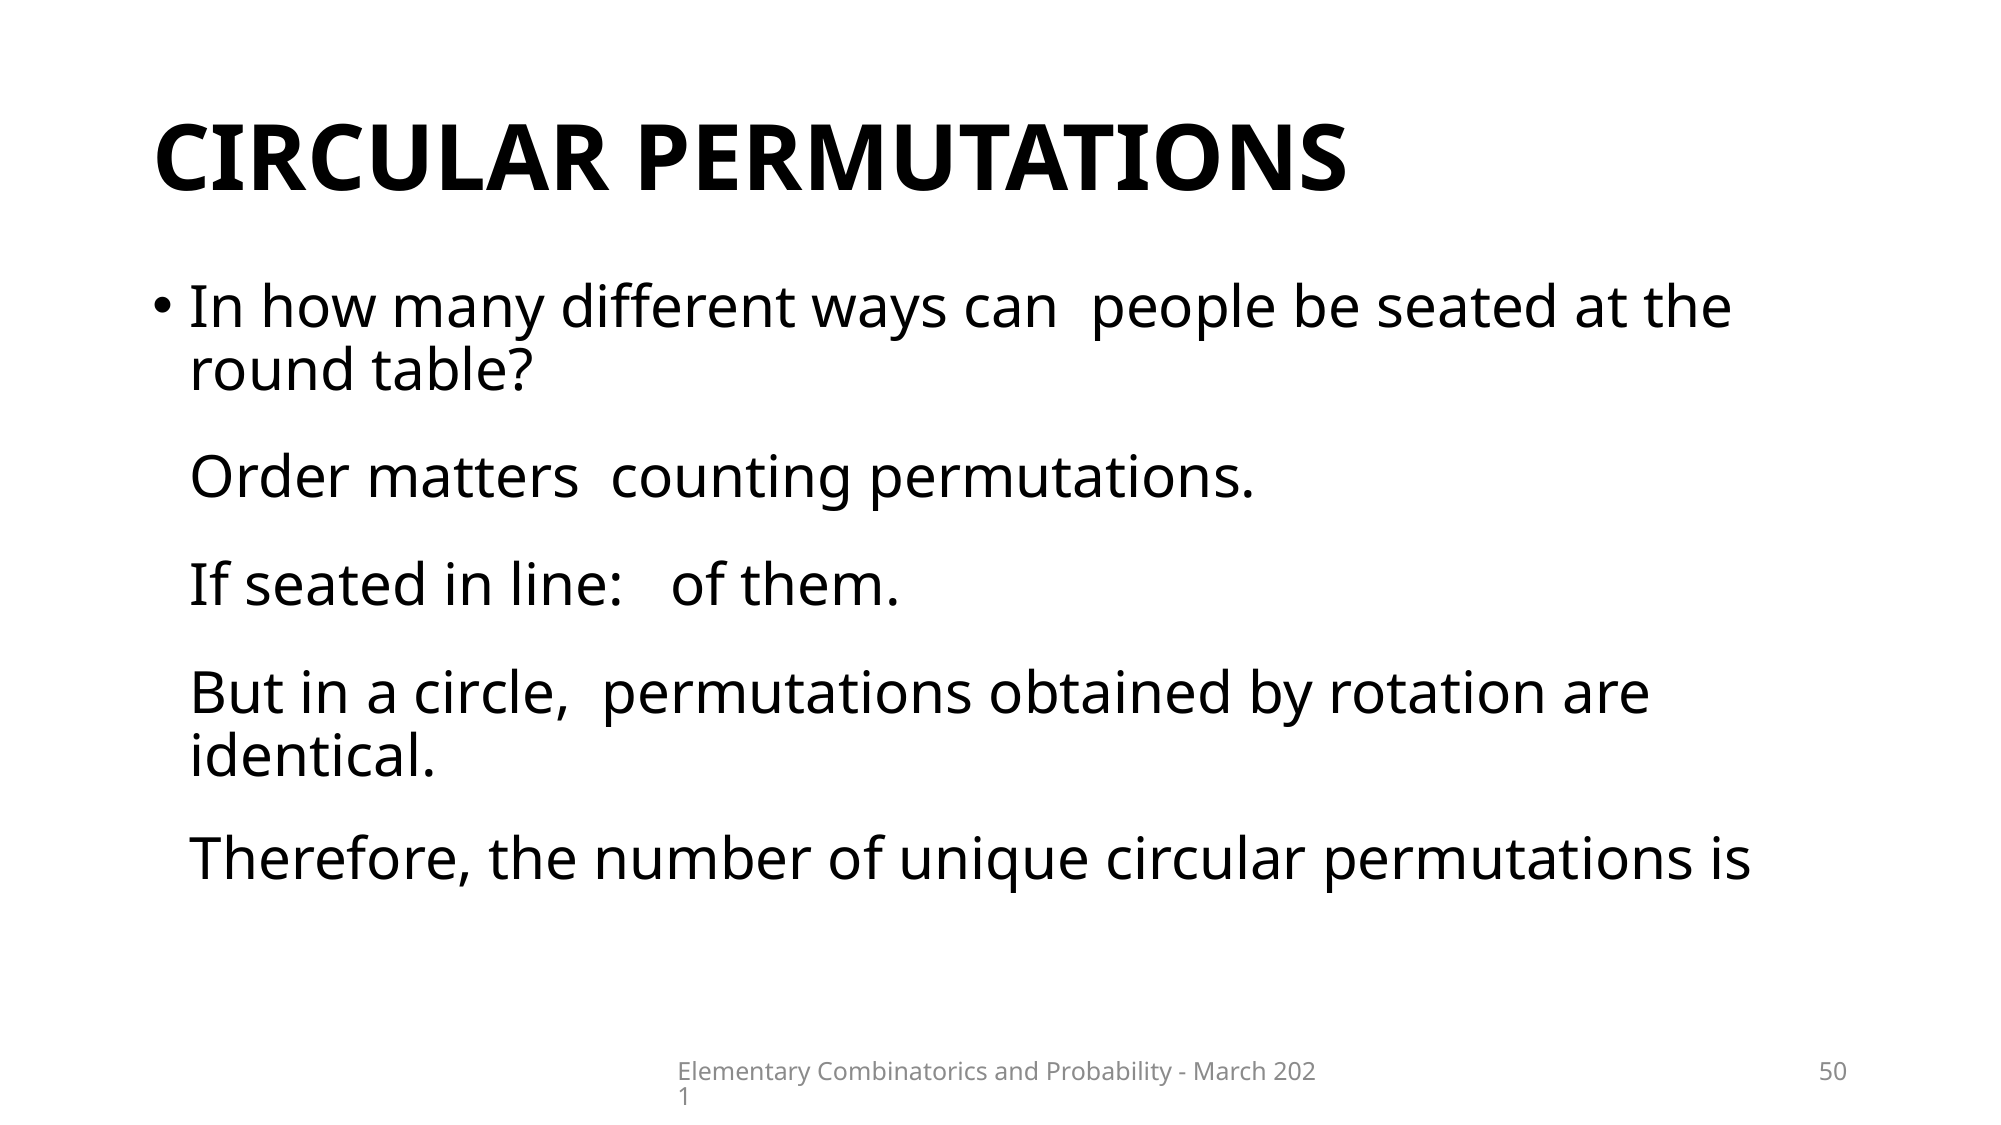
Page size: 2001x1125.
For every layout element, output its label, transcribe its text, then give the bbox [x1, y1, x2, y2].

slide_number 50 [1412, 1042, 1863, 1103]
footer Elementary Combinatorics and Probability - March 2021 [662, 1042, 1338, 1103]
title Circular permutations [137, 52, 1863, 270]
